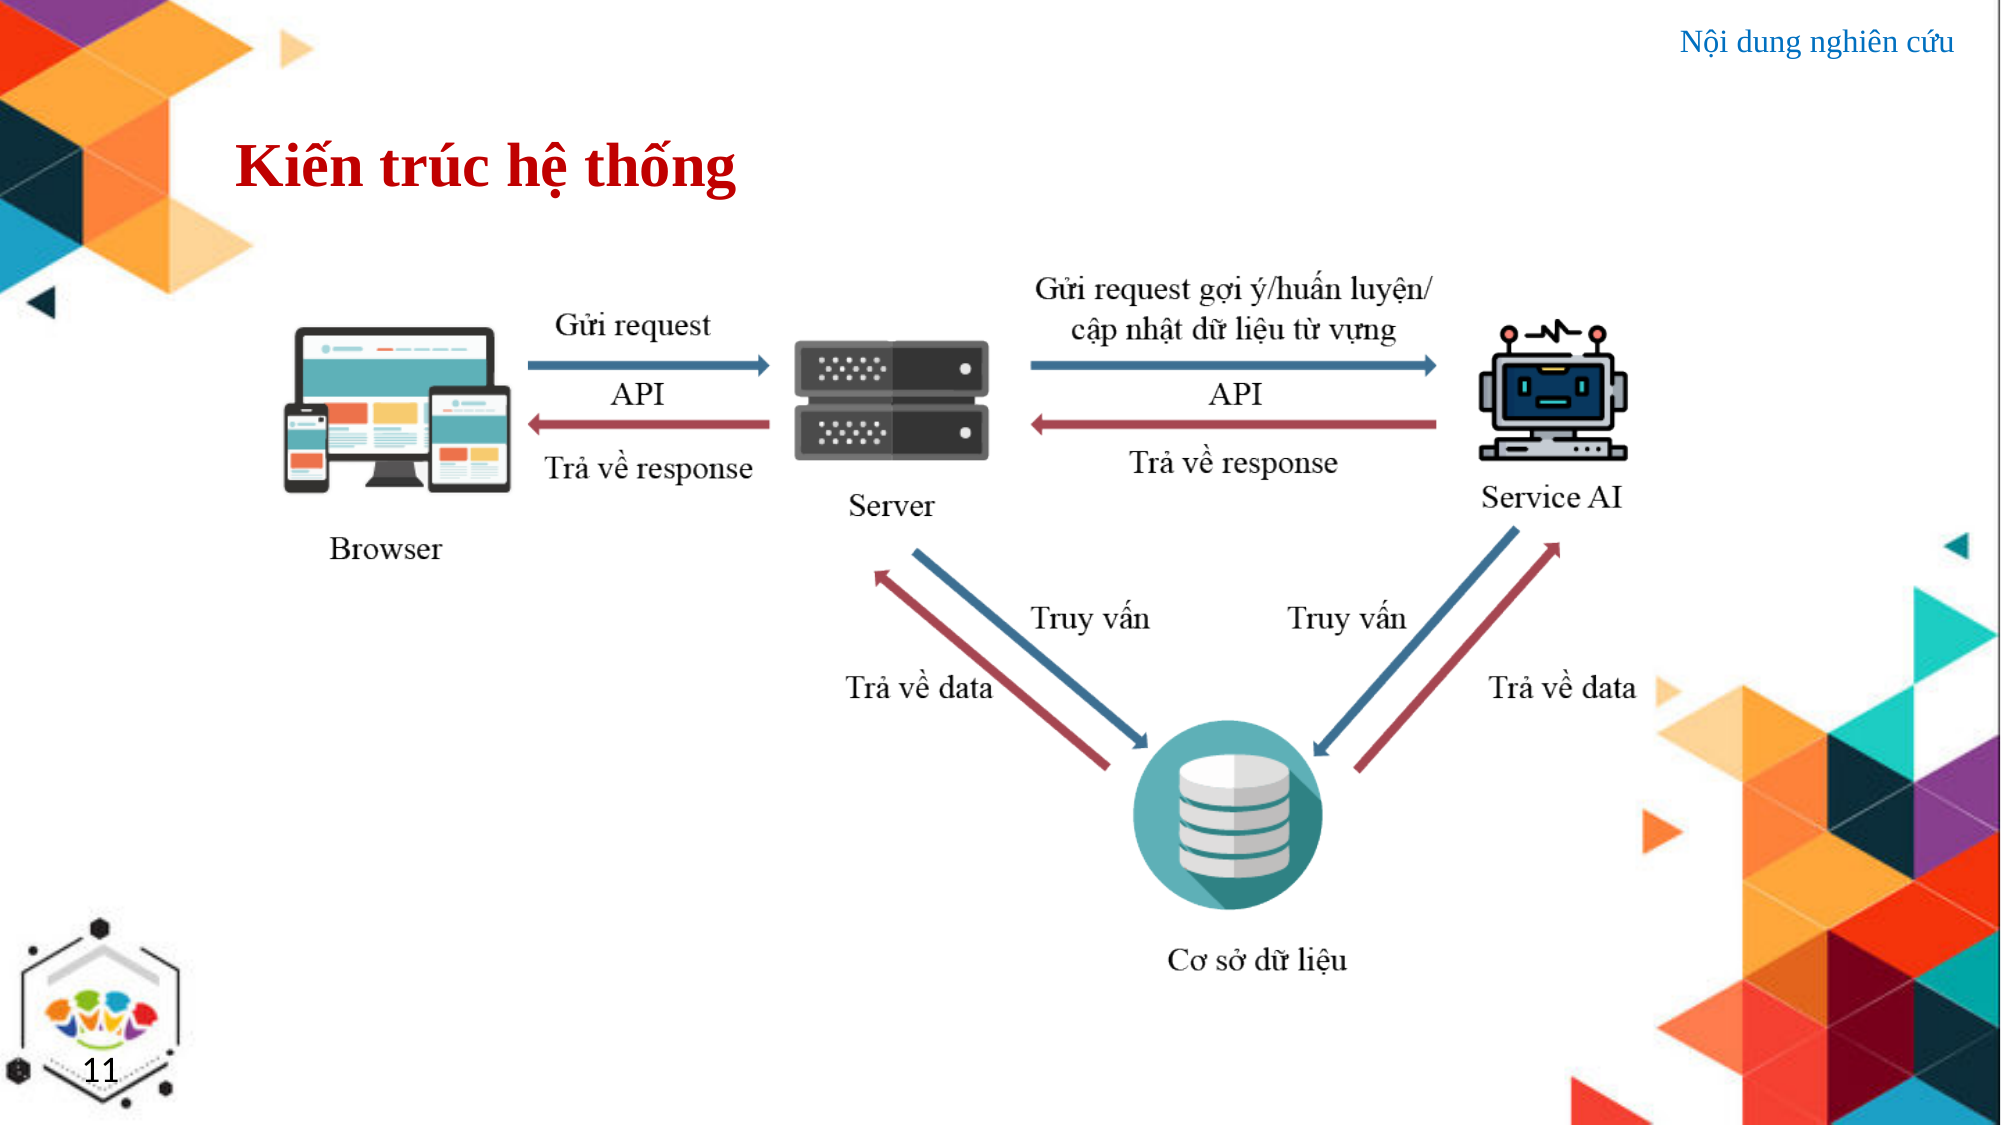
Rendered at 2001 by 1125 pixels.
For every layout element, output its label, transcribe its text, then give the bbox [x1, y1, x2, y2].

picture [0, 0, 2001, 1125]
text_box Nội dung nghiên cứu [1645, 17, 2000, 88]
text_box 11 [66, 1037, 146, 1098]
text_box Kiến trúc hệ thống [220, 109, 773, 210]
